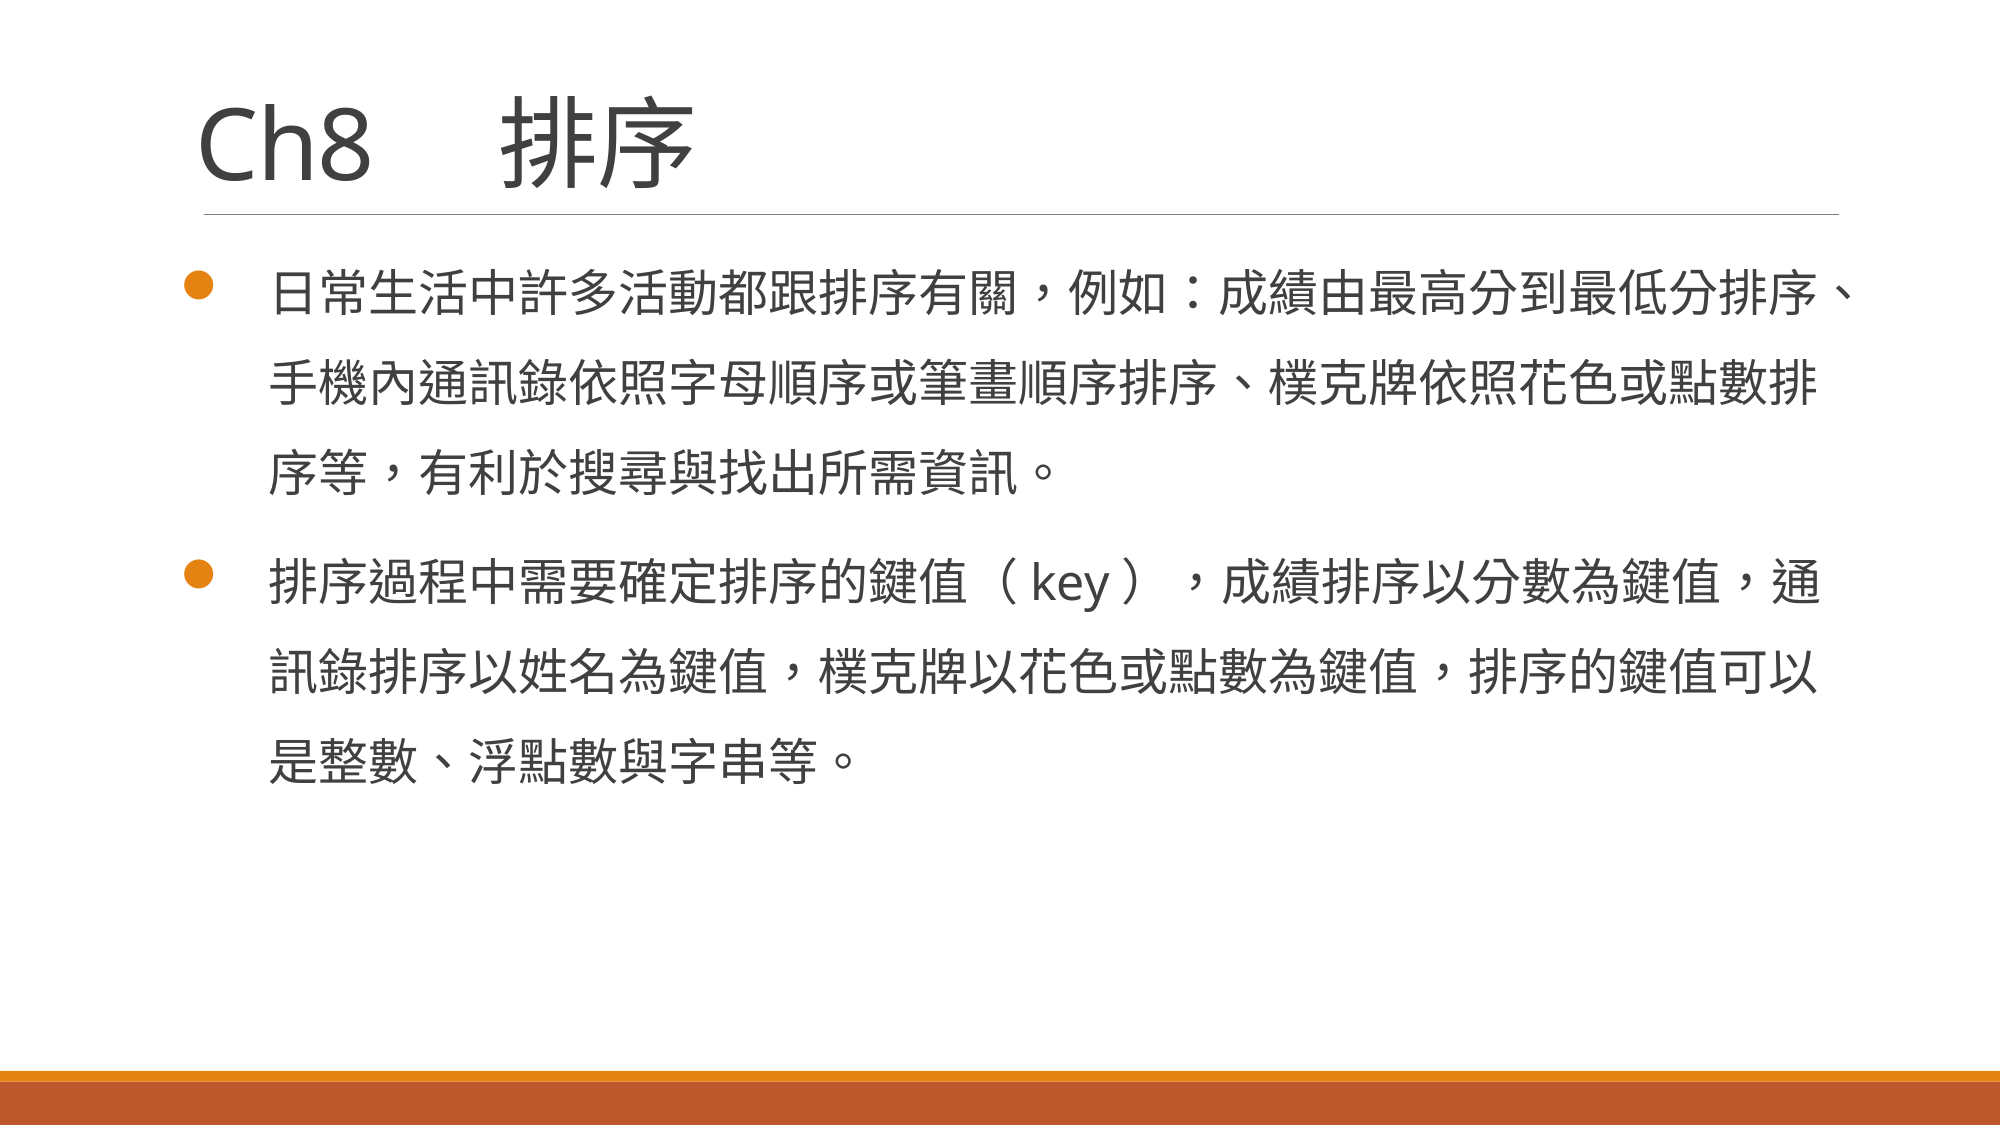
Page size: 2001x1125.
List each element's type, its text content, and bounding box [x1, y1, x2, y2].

list 日常生活中許多活動都跟排序有關，例如：成績由最高分到最低分排序、手機內通訊錄依照字母順序或筆畫順序排序、樸克牌依照花色或點數排序等，有利於搜尋與找出所需資訊。 排序過程中需要確定排序的鍵值（key），成績排序以分數為鍵值，通訊錄排序以姓名為鍵值，樸克牌以花色或點數為鍵值，排序的鍵值可以是整數、浮點數與字串等。 [180, 224, 1830, 1033]
title Ch8 排序 [180, 47, 1830, 209]
